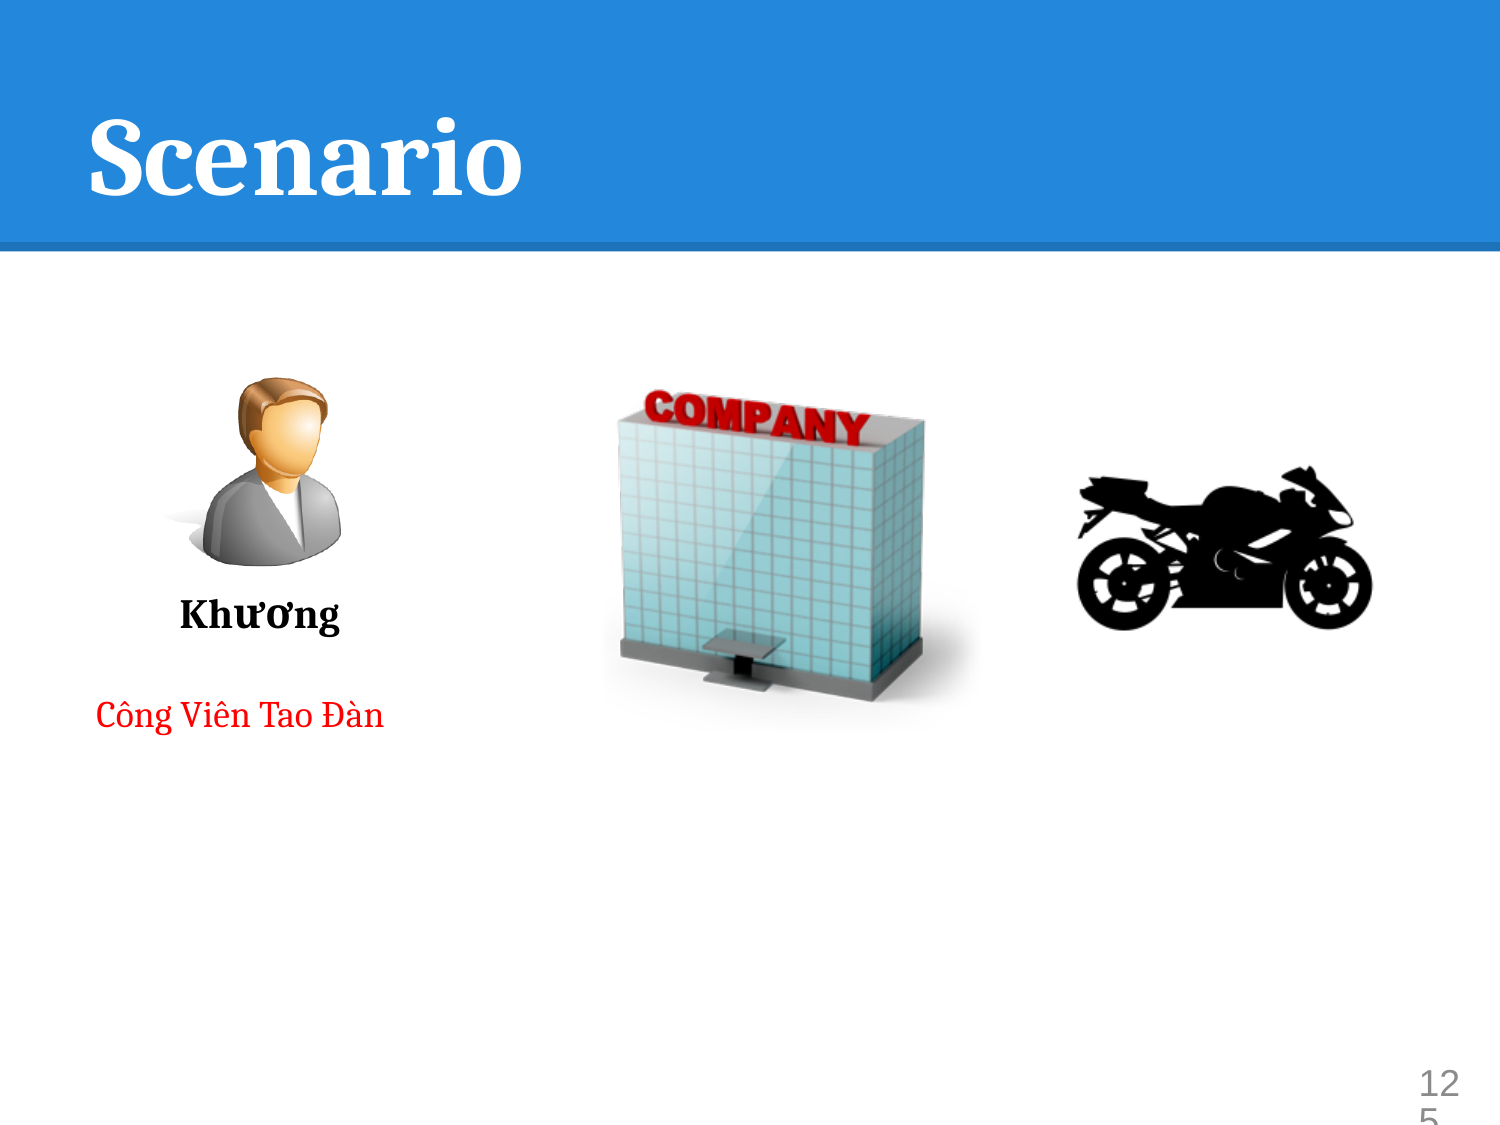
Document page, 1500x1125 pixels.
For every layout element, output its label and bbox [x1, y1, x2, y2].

title [75, 45, 1425, 233]
text_box [81, 376, 439, 744]
slide_number [1403, 1038, 1494, 1125]
picture [1074, 399, 1376, 701]
picture [594, 349, 995, 751]
